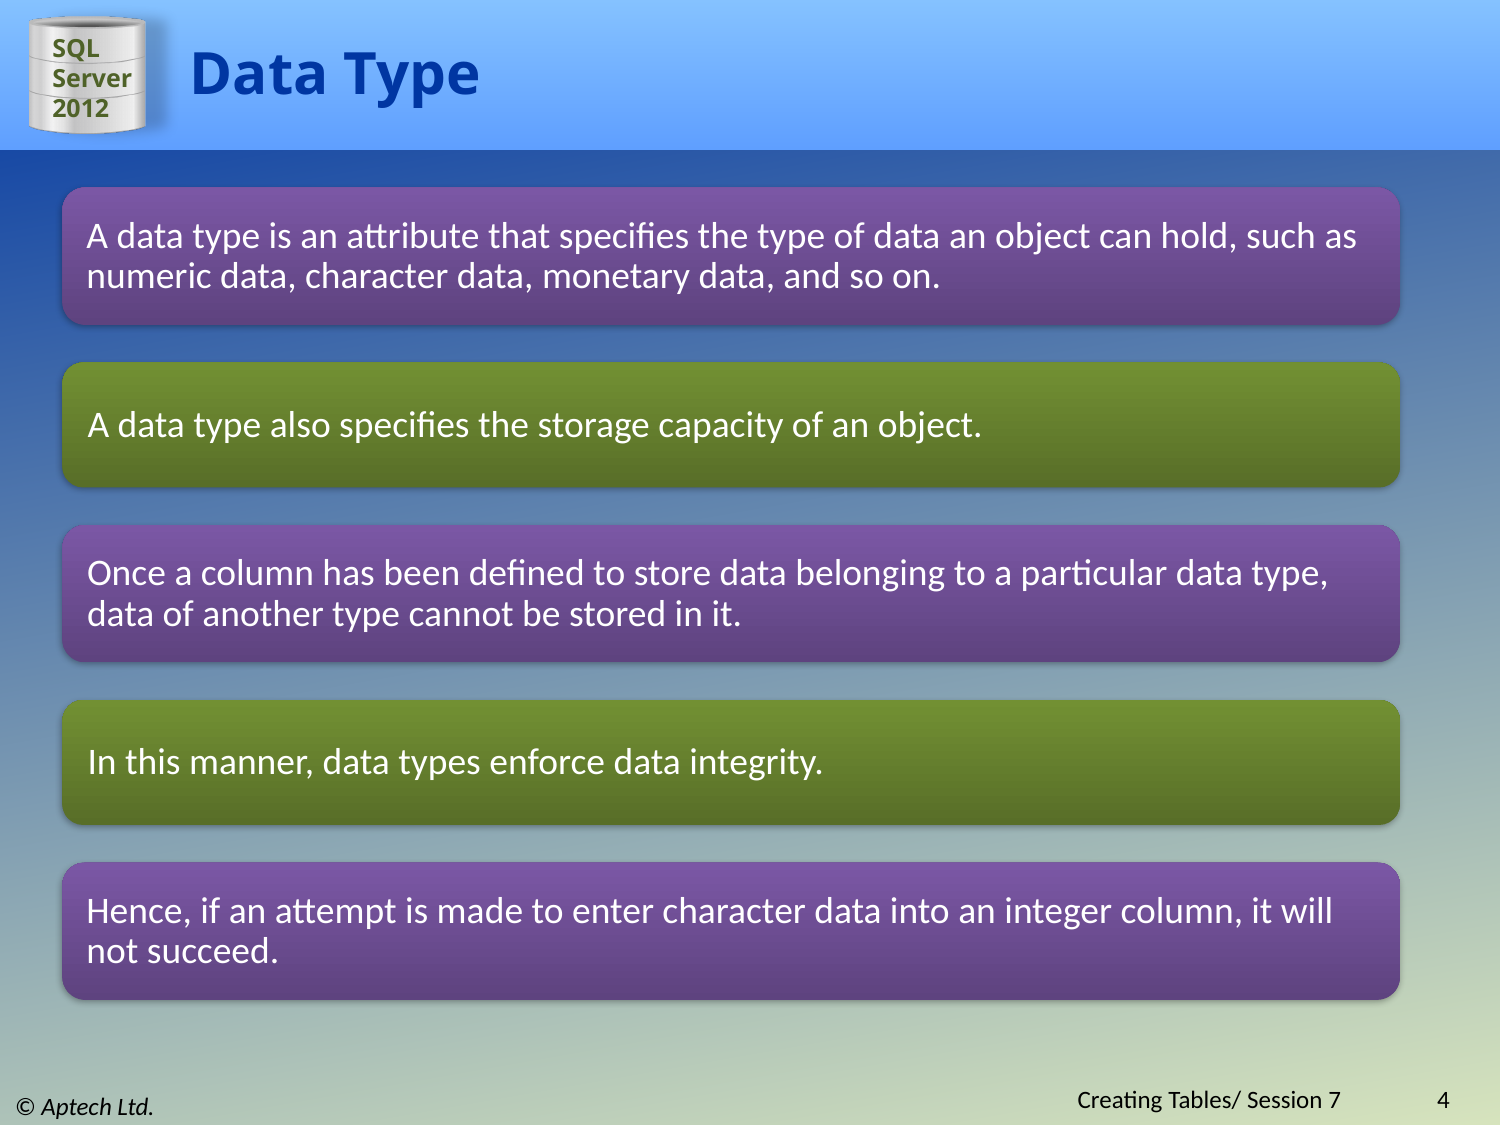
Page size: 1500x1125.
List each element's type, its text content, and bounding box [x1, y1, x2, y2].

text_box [62, 699, 1401, 826]
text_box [62, 187, 1401, 326]
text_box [62, 862, 1401, 1001]
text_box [62, 362, 1401, 488]
title Data Type [174, 37, 1426, 106]
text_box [62, 524, 1401, 663]
footer Creating Tables/ Session 7 [375, 1084, 1363, 1113]
picture [24, 0, 150, 150]
slide_number 4 [1363, 1084, 1465, 1113]
